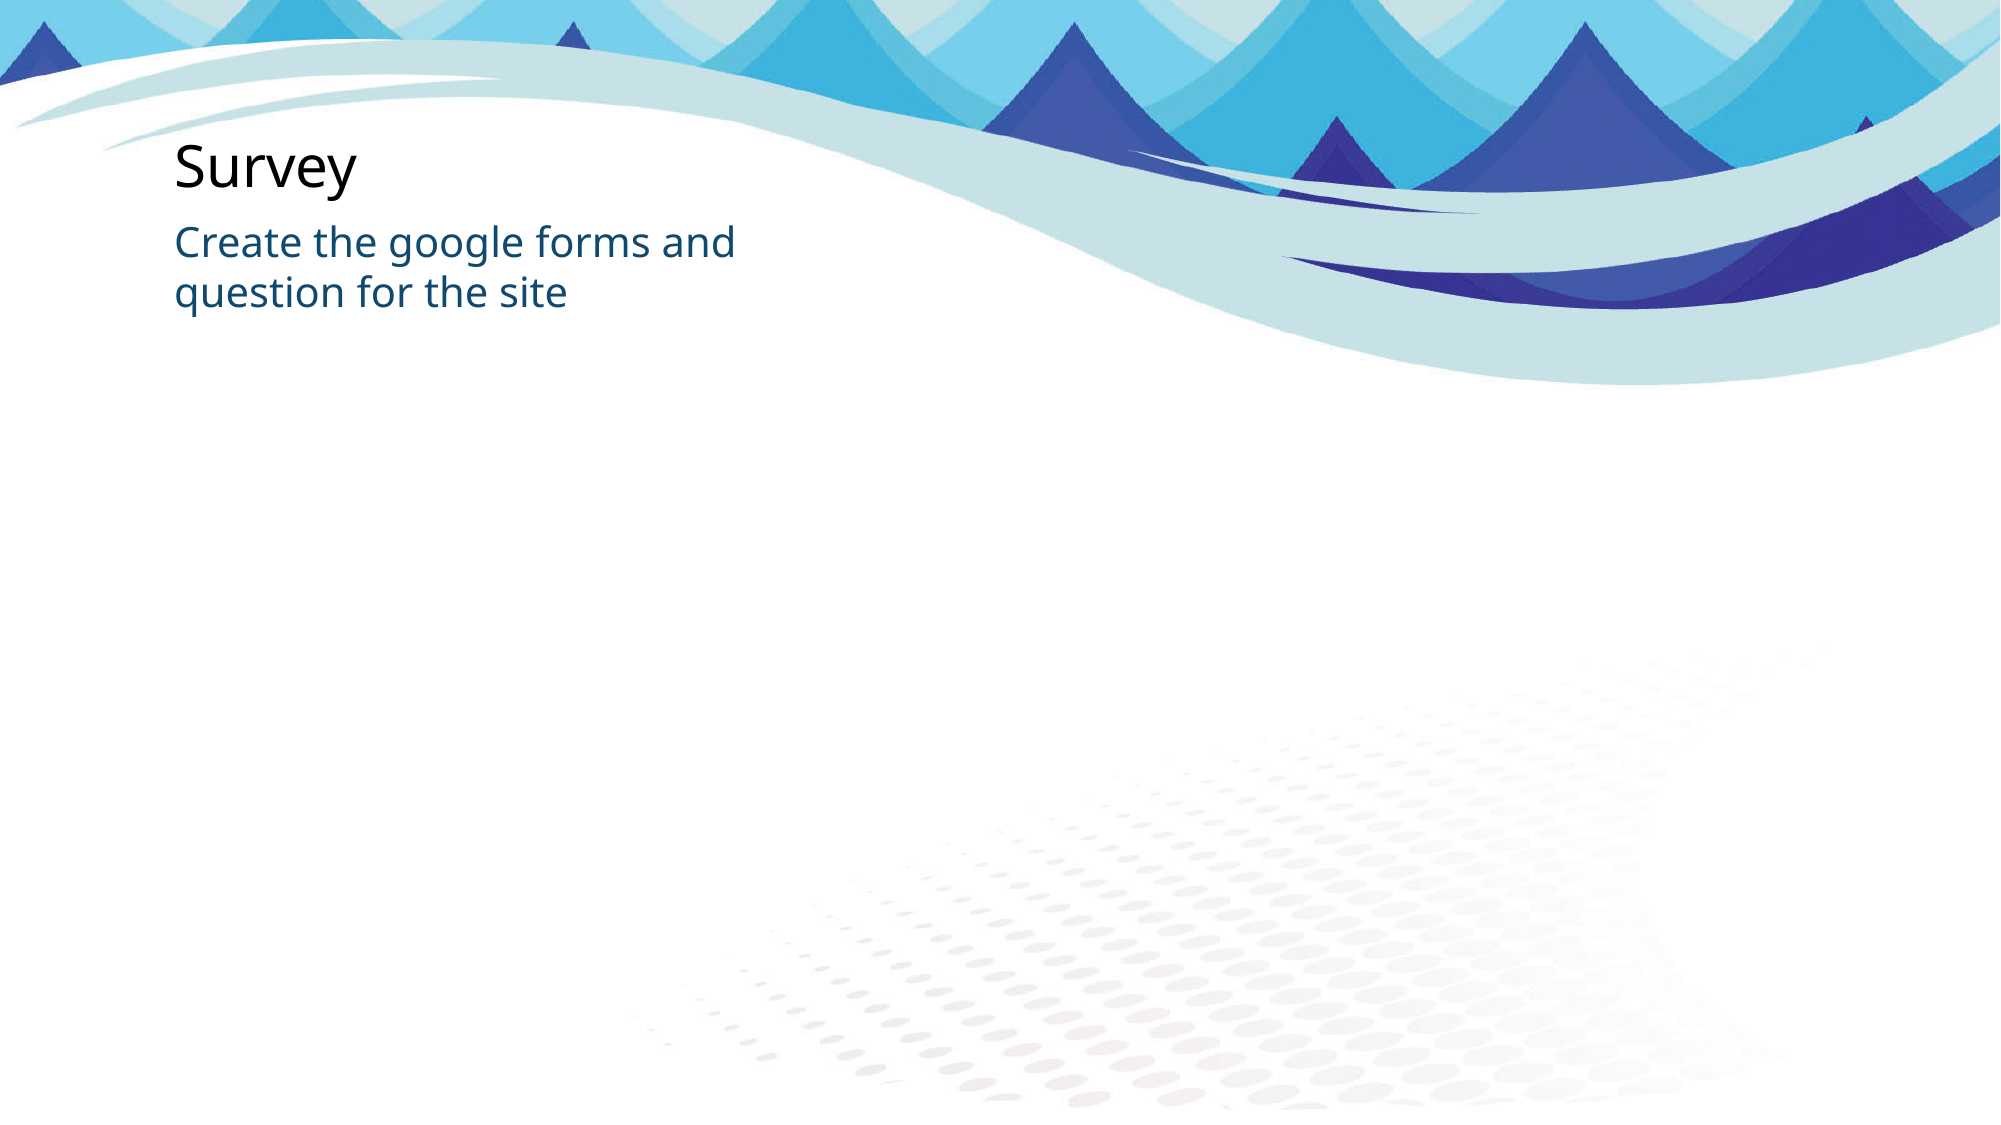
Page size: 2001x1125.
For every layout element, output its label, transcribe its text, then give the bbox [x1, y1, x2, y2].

list Survey [159, 112, 923, 207]
picture [0, 0, 2001, 1125]
list Create the google forms and question for the site [112, 208, 923, 706]
